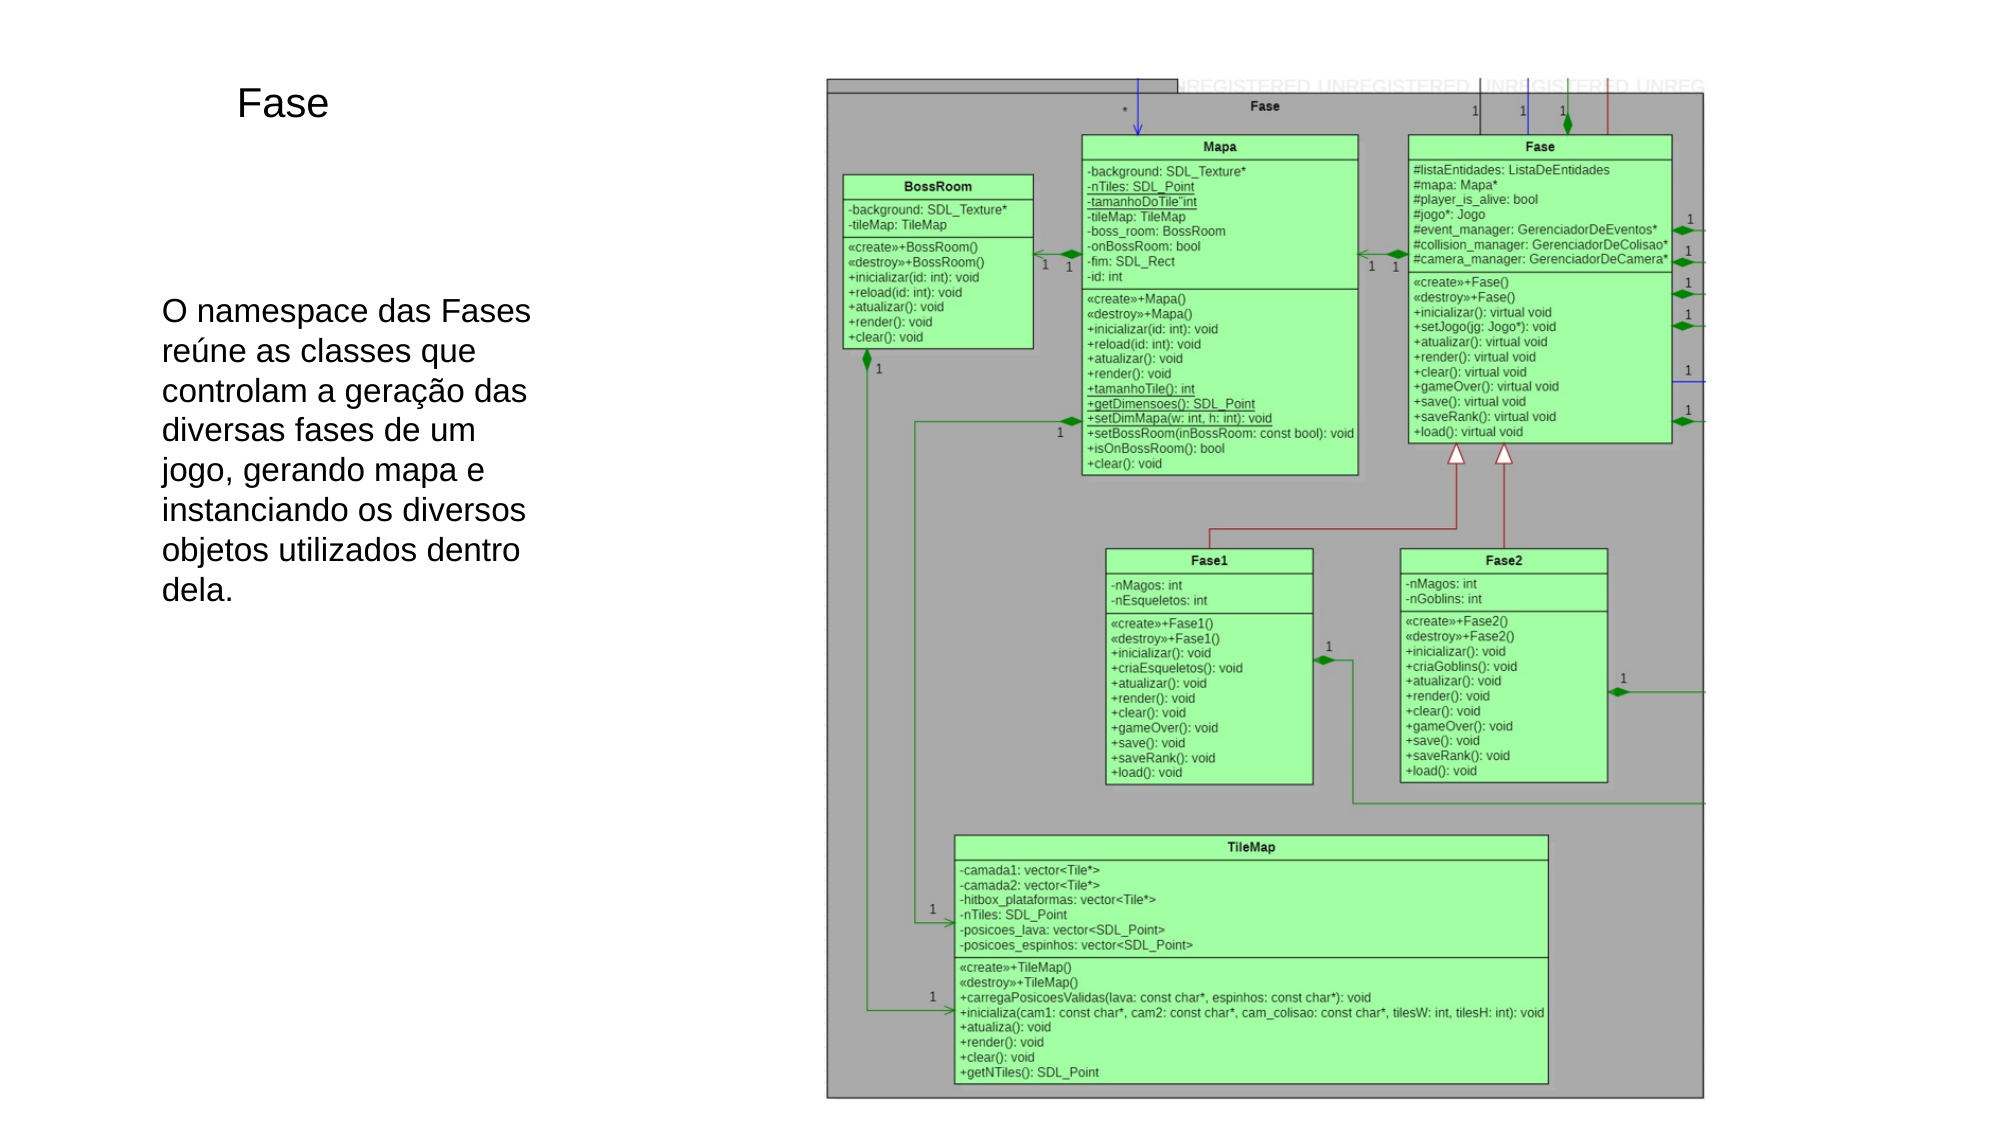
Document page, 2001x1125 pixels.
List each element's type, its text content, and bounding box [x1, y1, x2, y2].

text_box O namespace das Fases reúne as classes que controlam a geração das diversas fases de um jogo, gerando mapa e instanciando os diversos objetos utilizados dentro dela. [147, 281, 565, 616]
text_box Fase [222, 67, 470, 133]
picture [824, 78, 1706, 1100]
